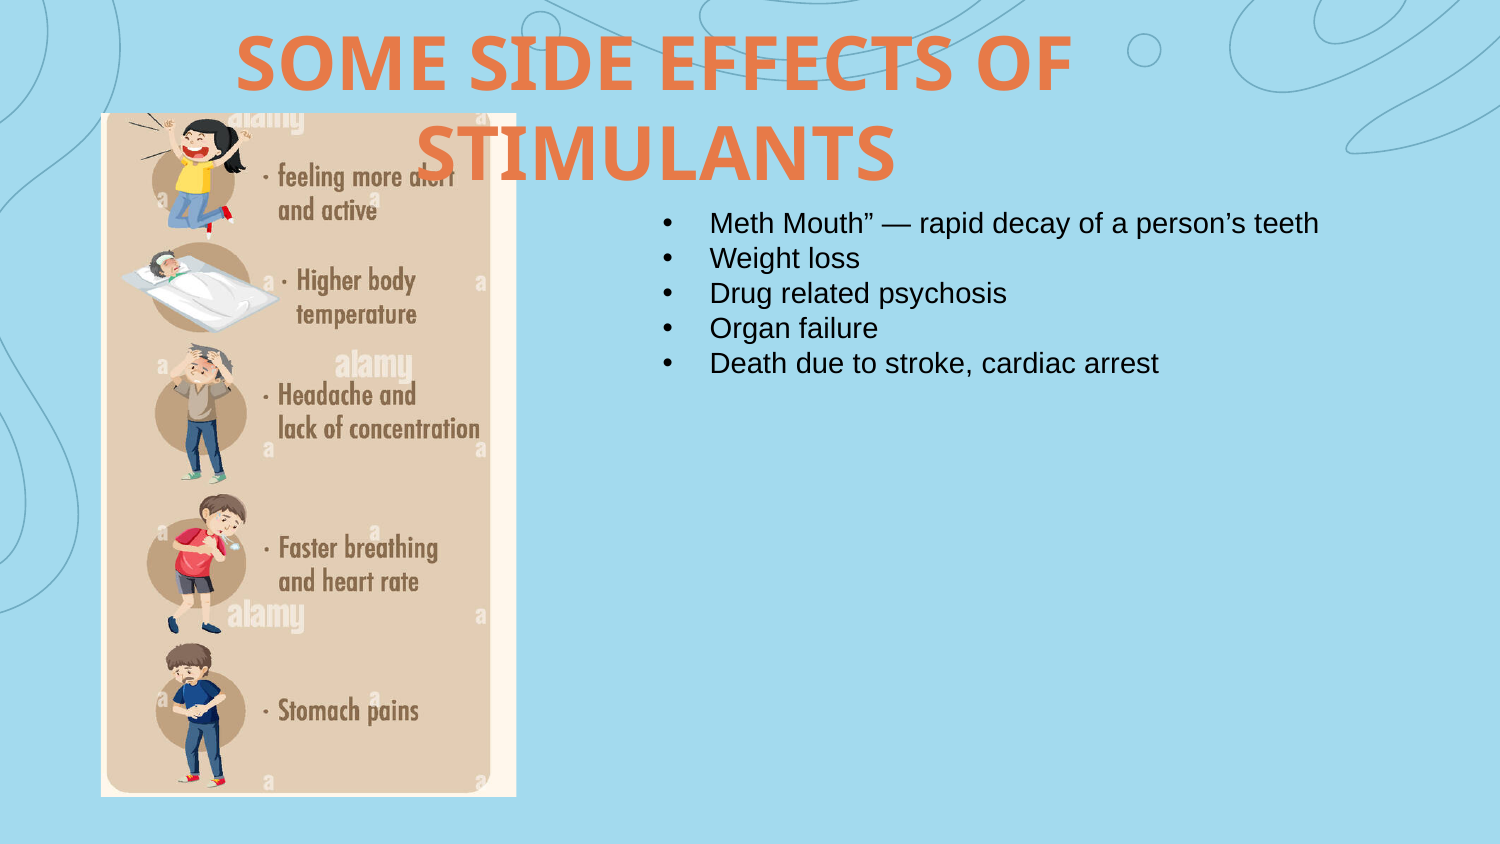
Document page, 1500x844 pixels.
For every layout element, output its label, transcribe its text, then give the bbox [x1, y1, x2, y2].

title SOME SIDE EFFECTS OF STIMULANTS [23, 0, 1289, 79]
text_box Meth Mouth” — rapid decay of a person’s teeth Weight loss Drug related psychosis Organ failure Death due to stroke, cardiac arrest [648, 197, 1336, 422]
picture [100, 112, 517, 798]
